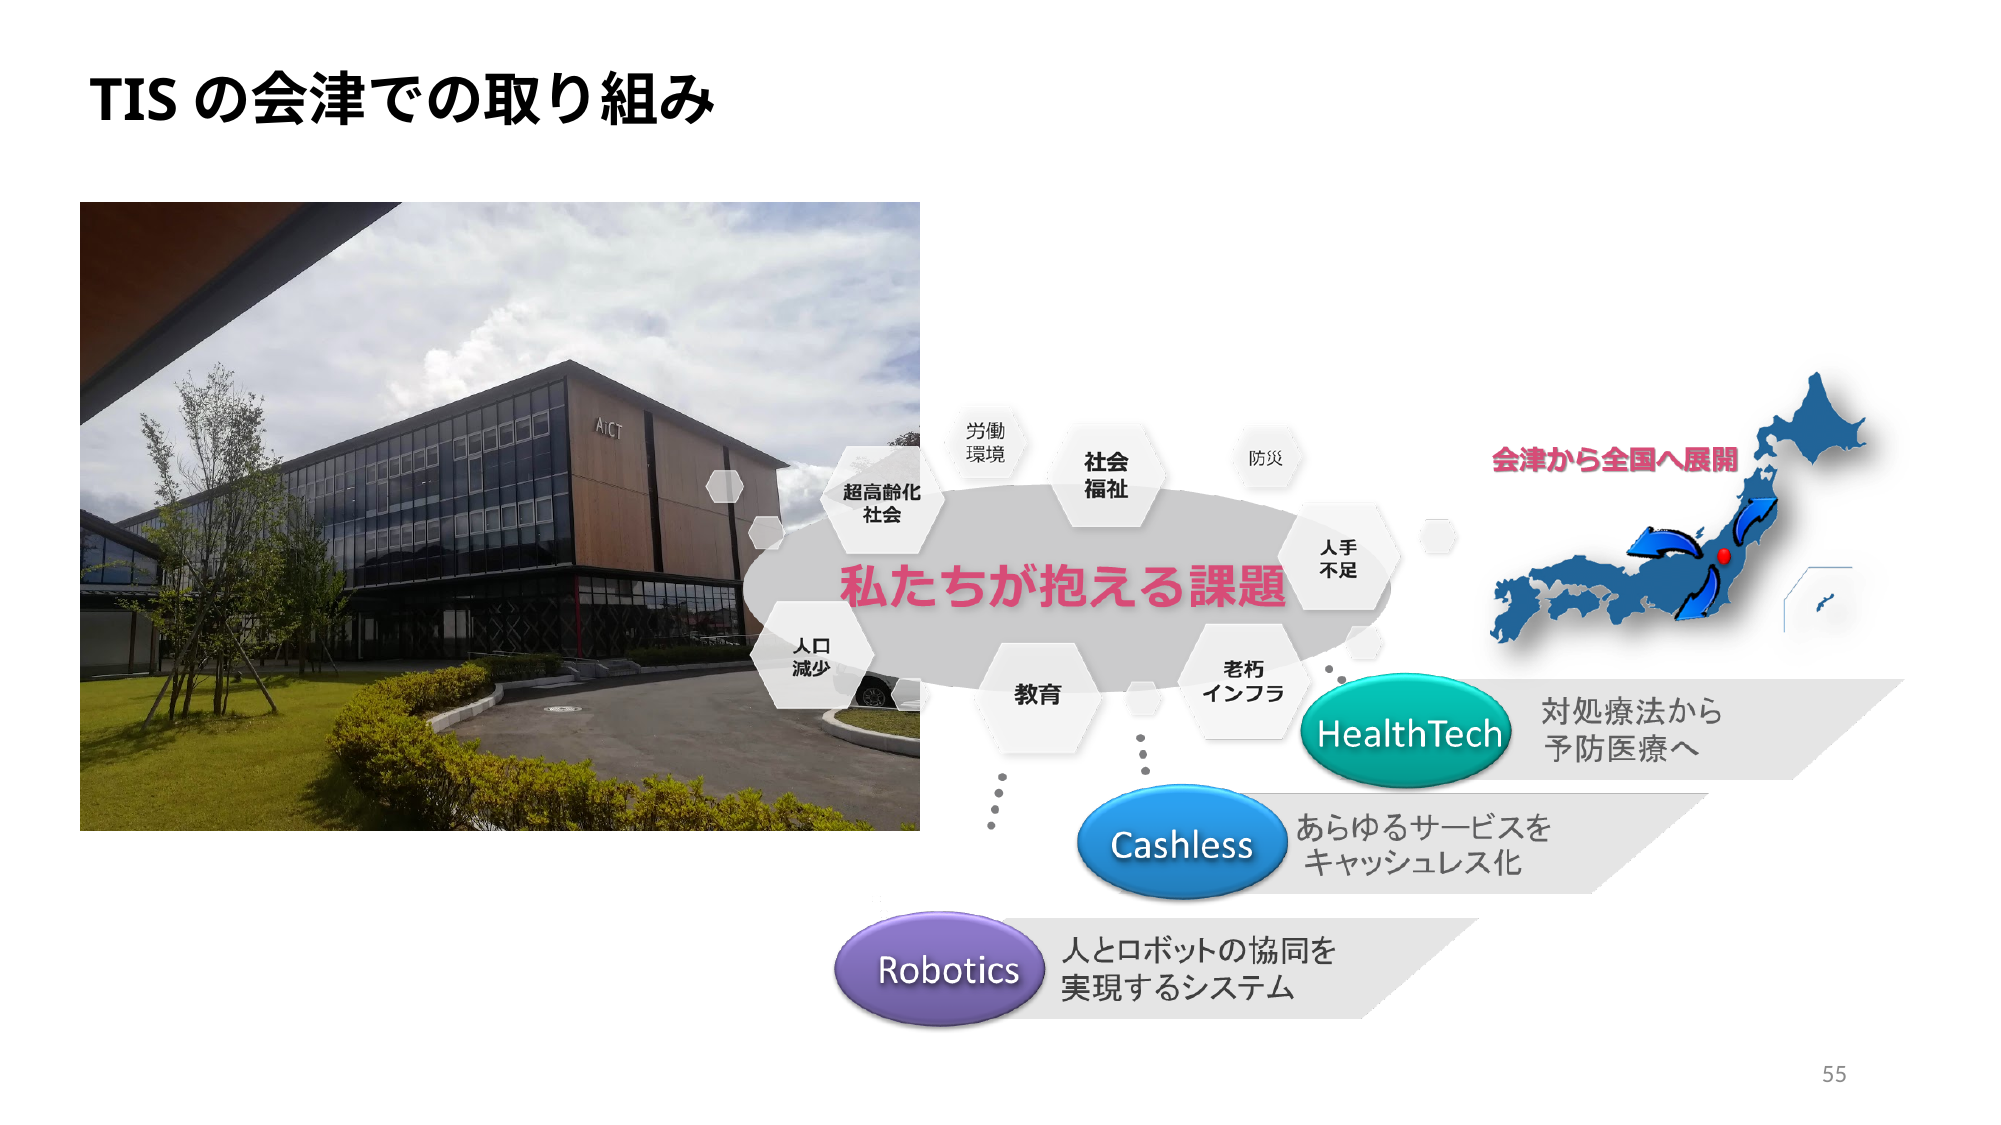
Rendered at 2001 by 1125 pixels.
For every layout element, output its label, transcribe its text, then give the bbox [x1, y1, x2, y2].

slide_number 55 [1412, 1043, 1863, 1103]
text_box TISの会津での取り組み [74, 54, 1454, 140]
picture [80, 202, 1920, 1043]
